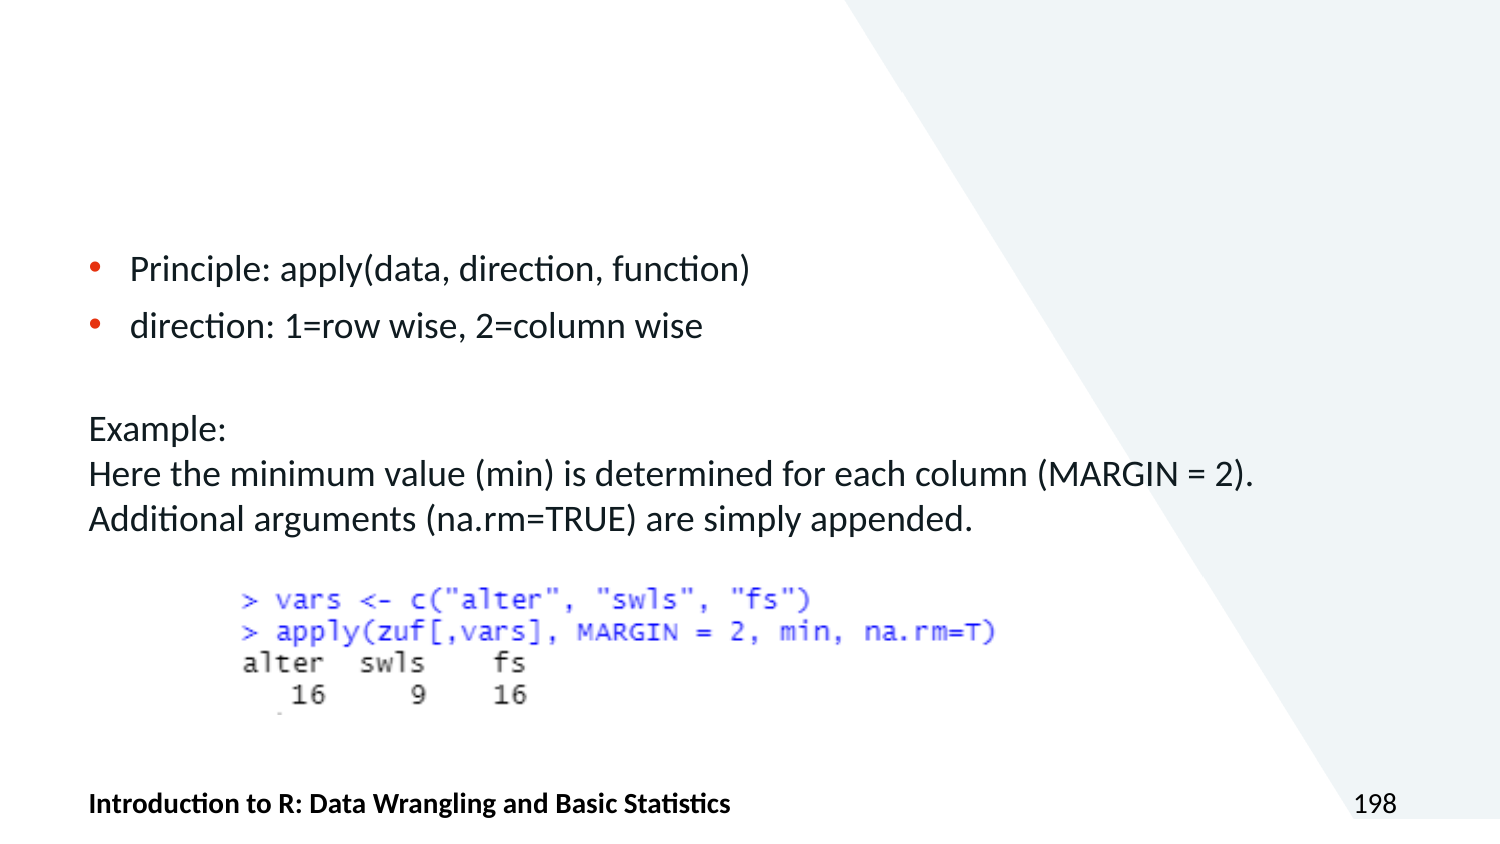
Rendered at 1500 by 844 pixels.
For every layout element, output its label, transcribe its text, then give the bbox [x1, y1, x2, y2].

footer Introduction to R: Data Wrangling and Basic Statistics [88, 785, 1217, 819]
list Principle: apply(data, direction, function) direction: 1=row wise, 2=column wise Example: Here the minimum value (min) is determined for each column (MARGIN = 2). Additional arguments (na.rm=TRUE) are simply appended. [88, 243, 1398, 756]
slide_number 198 [1263, 785, 1398, 819]
picture [0, 0, 1500, 819]
